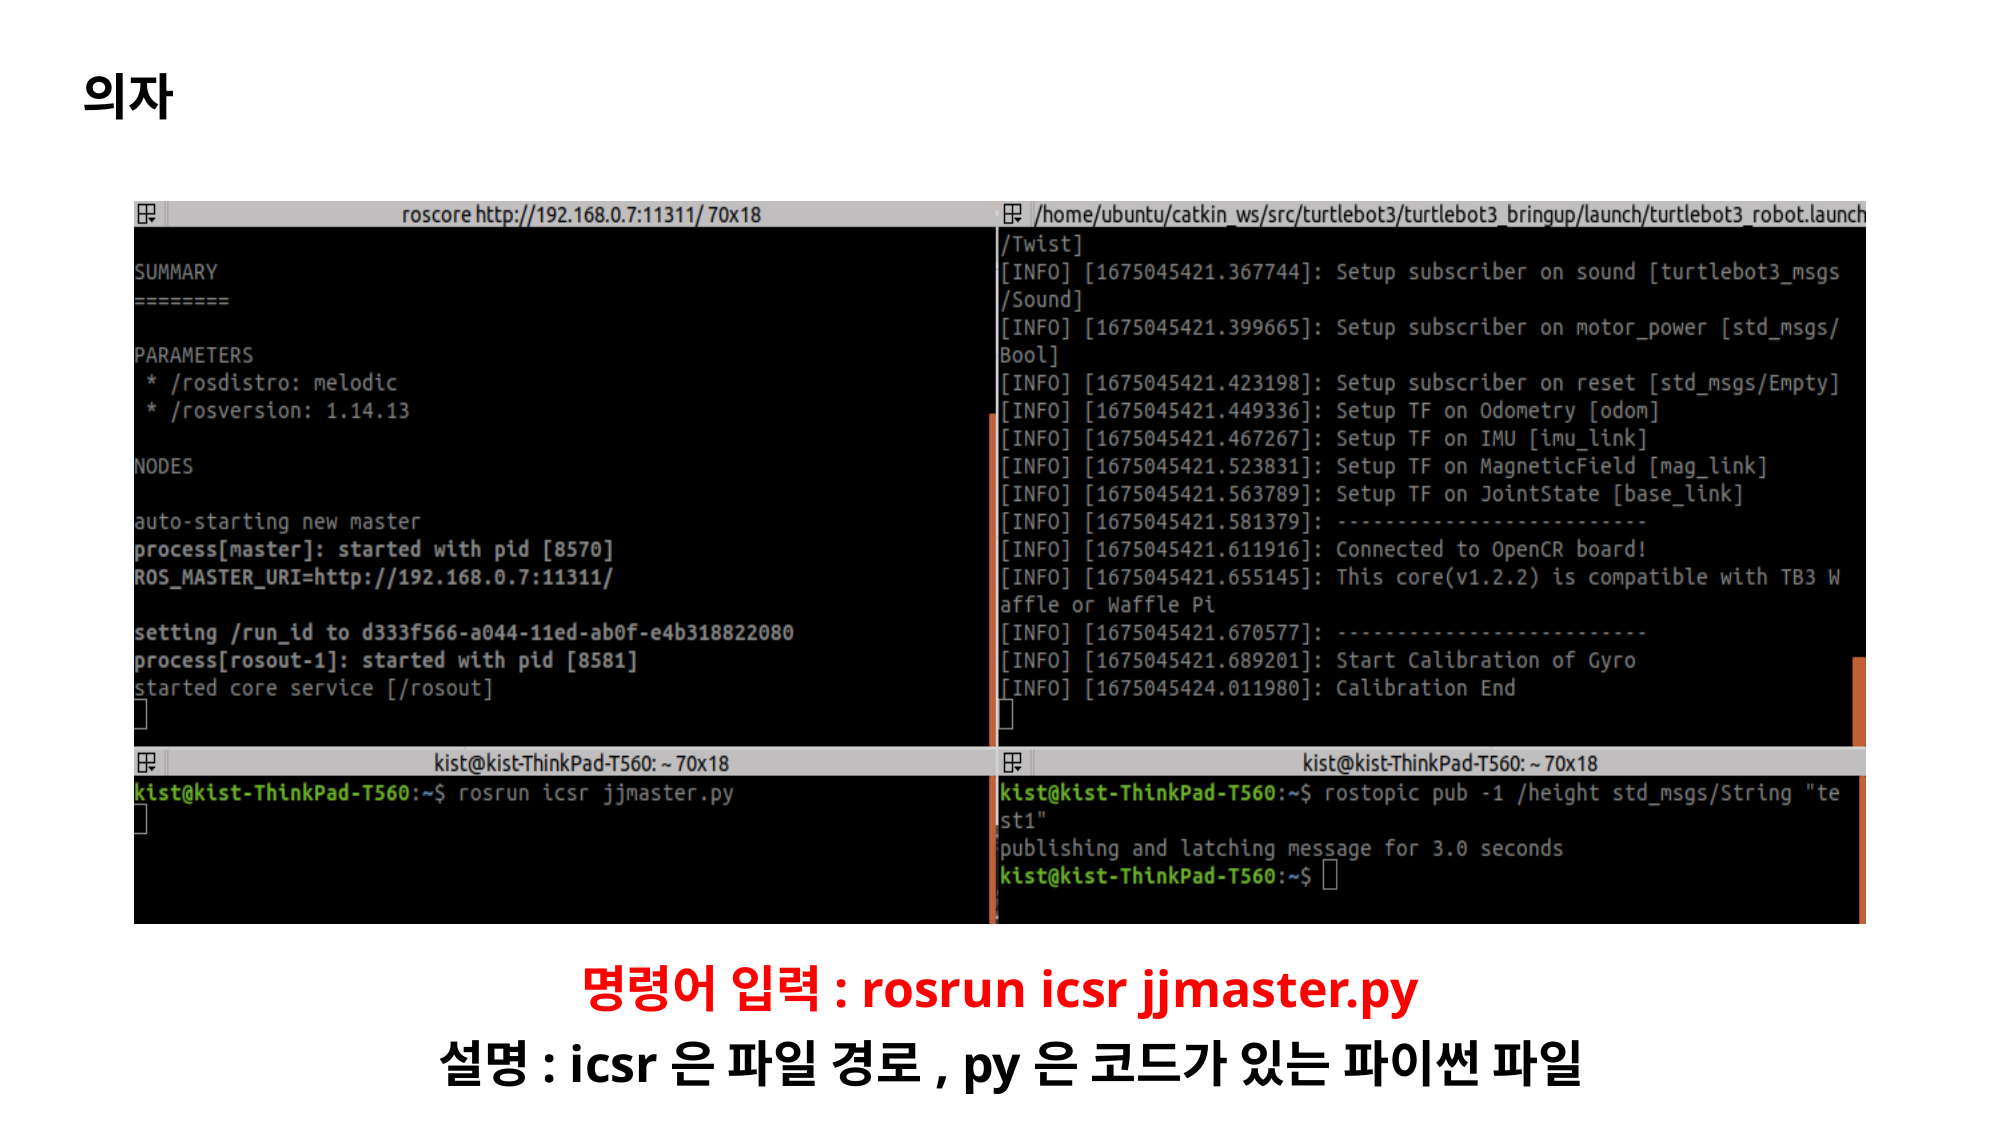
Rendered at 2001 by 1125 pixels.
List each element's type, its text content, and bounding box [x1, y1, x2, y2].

text_box 의자 [37, 65, 1362, 337]
picture [134, 200, 1866, 924]
text_box 명령어 입력: rosrun icsr jjmaster.py 설명: icsr은 파일 경로, py은 코드가 있는 파이썬 파일 [249, 956, 1750, 1125]
